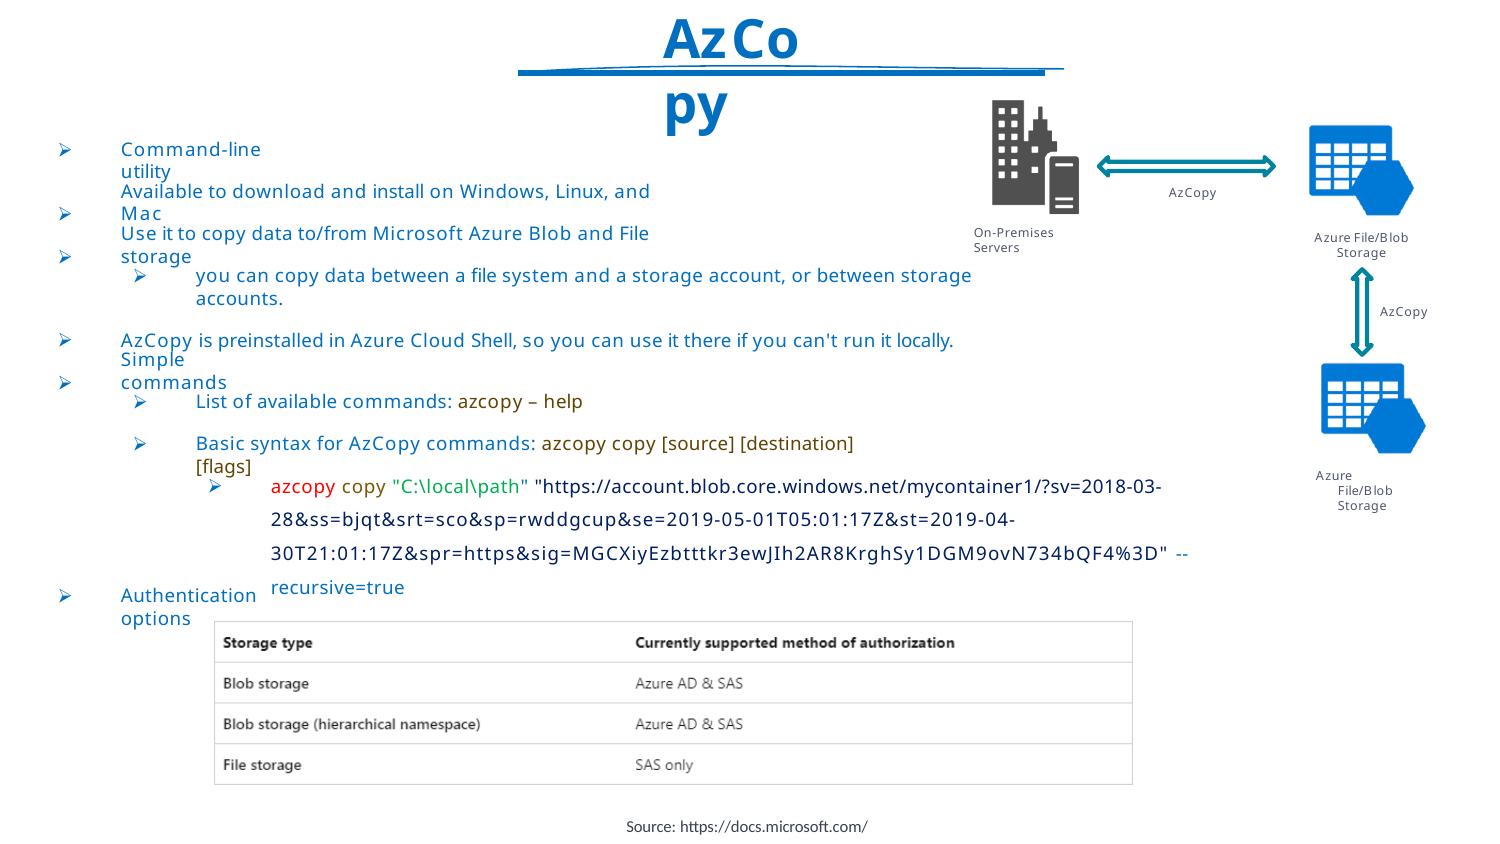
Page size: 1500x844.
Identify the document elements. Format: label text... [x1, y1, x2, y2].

text_box you can copy data between a file system and a storage account, or between storage accounts. AzCopy is preinstalled in Azure Cloud Shell, so you can use it there if you can't run it locally. ⮚ [56, 261, 1038, 393]
title AzCopy [661, 2, 806, 63]
picture [214, 621, 1133, 786]
picture [1307, 124, 1414, 217]
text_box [1320, 266, 1426, 454]
text_box Command-line utility ⮚ ⮚ [56, 135, 310, 261]
text_box Authentication options [56, 581, 329, 629]
text_box List of available commands: azcopy –help Basic syntax for AzCopy commands: azcopy copy [source] [destination] [flags] [131, 388, 893, 478]
text_box Azure File/Blob Storage [1313, 465, 1409, 513]
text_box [515, 64, 1277, 178]
text_box On-Premises Servers [971, 240, 1100, 256]
text_box AzCopy [1166, 185, 1218, 200]
picture [971, 79, 1099, 235]
text_box azcopy copy "C:\local\path" "https://account.blob.core.windows.net/mycontainer1/?sv=2018-03- 28&ss=bjqt&srt=sco&sp=rwddgcup&se=2019-05-01T05:01:17Z&st=2019-04- 30T21:01:17Z&spr=https&sig=MGCXiyEzbtttkr3ewJIh2AR8KrghSy1DGM9ovN734bQF4%3D" --recursive=true [206, 461, 1271, 599]
text_box Use it to copy data to/from Microsoft Azure Blob and File storage [118, 219, 709, 261]
text_box Simple commands [118, 346, 287, 394]
text_box Source: https://docs.microsoft.com/ [624, 814, 876, 837]
text_box Azure File/Blob Storage [1313, 228, 1409, 261]
text_box Available to download and install on Windows, Linux, and Mac [310, 177, 677, 219]
